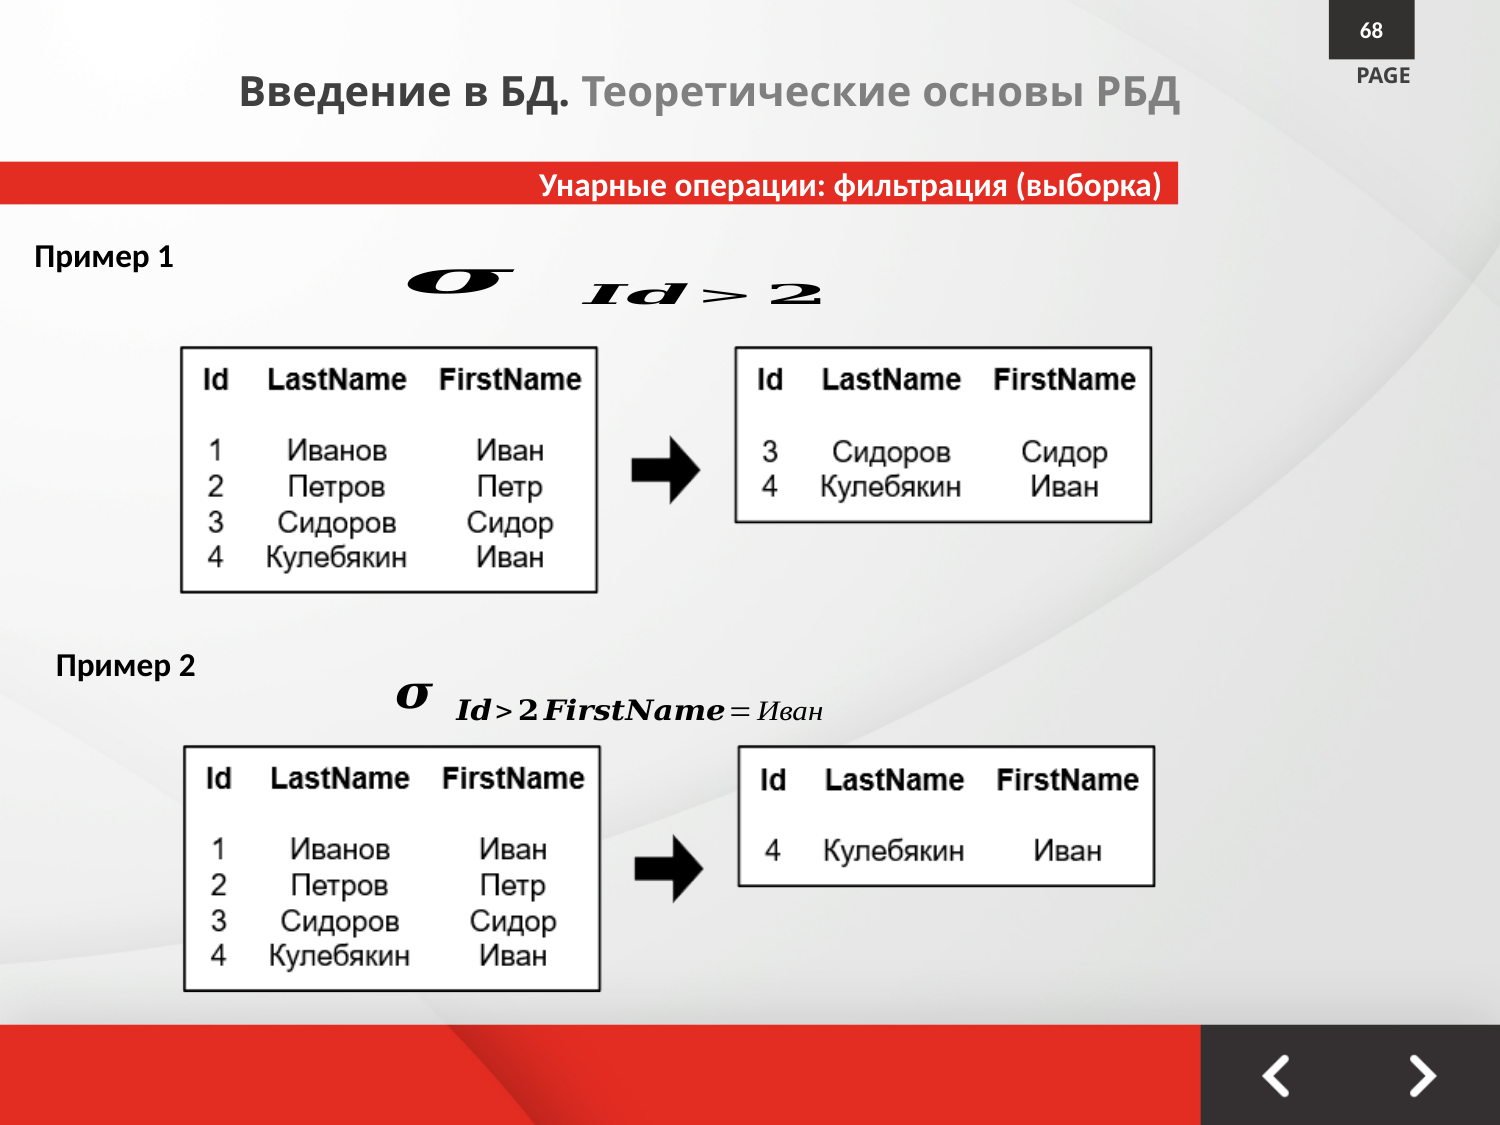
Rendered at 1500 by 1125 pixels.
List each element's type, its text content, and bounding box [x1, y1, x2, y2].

text_box 68 [1327, 0, 1417, 61]
text_box PAGE [1341, 54, 1426, 96]
picture [0, 0, 1500, 1125]
text_box Пример 2 [41, 636, 248, 691]
text_box Введение в БД. Теоретические основы РБД [22, 57, 1196, 123]
subtitle Унарные операции: фильтрация (выборка) [0, 161, 1179, 205]
text_box Пример 1 [19, 226, 227, 281]
